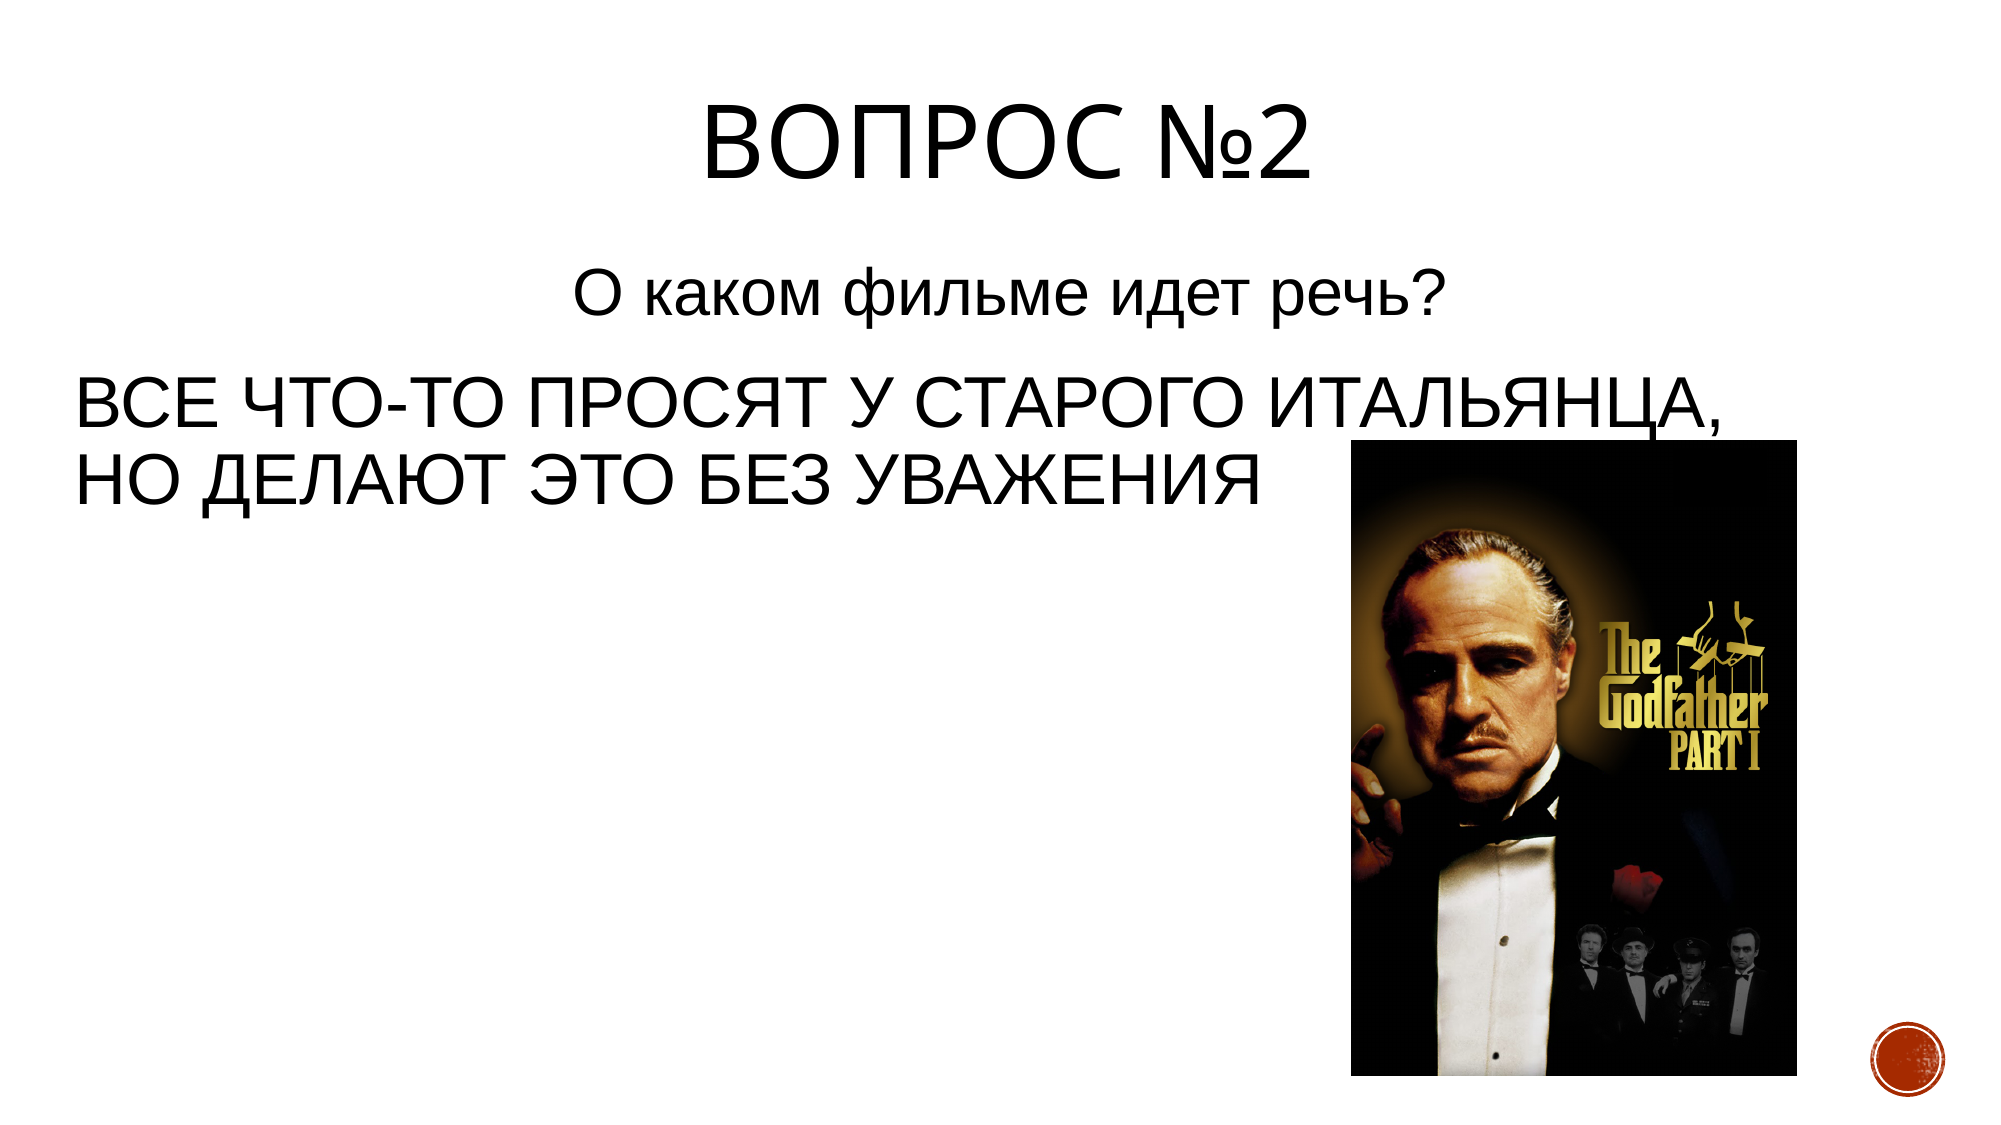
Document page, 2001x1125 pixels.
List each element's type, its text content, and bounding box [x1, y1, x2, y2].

picture [1351, 440, 1797, 1076]
title Вопрос №2 [683, 36, 1338, 250]
text_box Все что-то просят у старого итальянца, но делают это без уважения [59, 334, 1808, 552]
list О каком фильме идет речь? [0, 250, 2000, 965]
